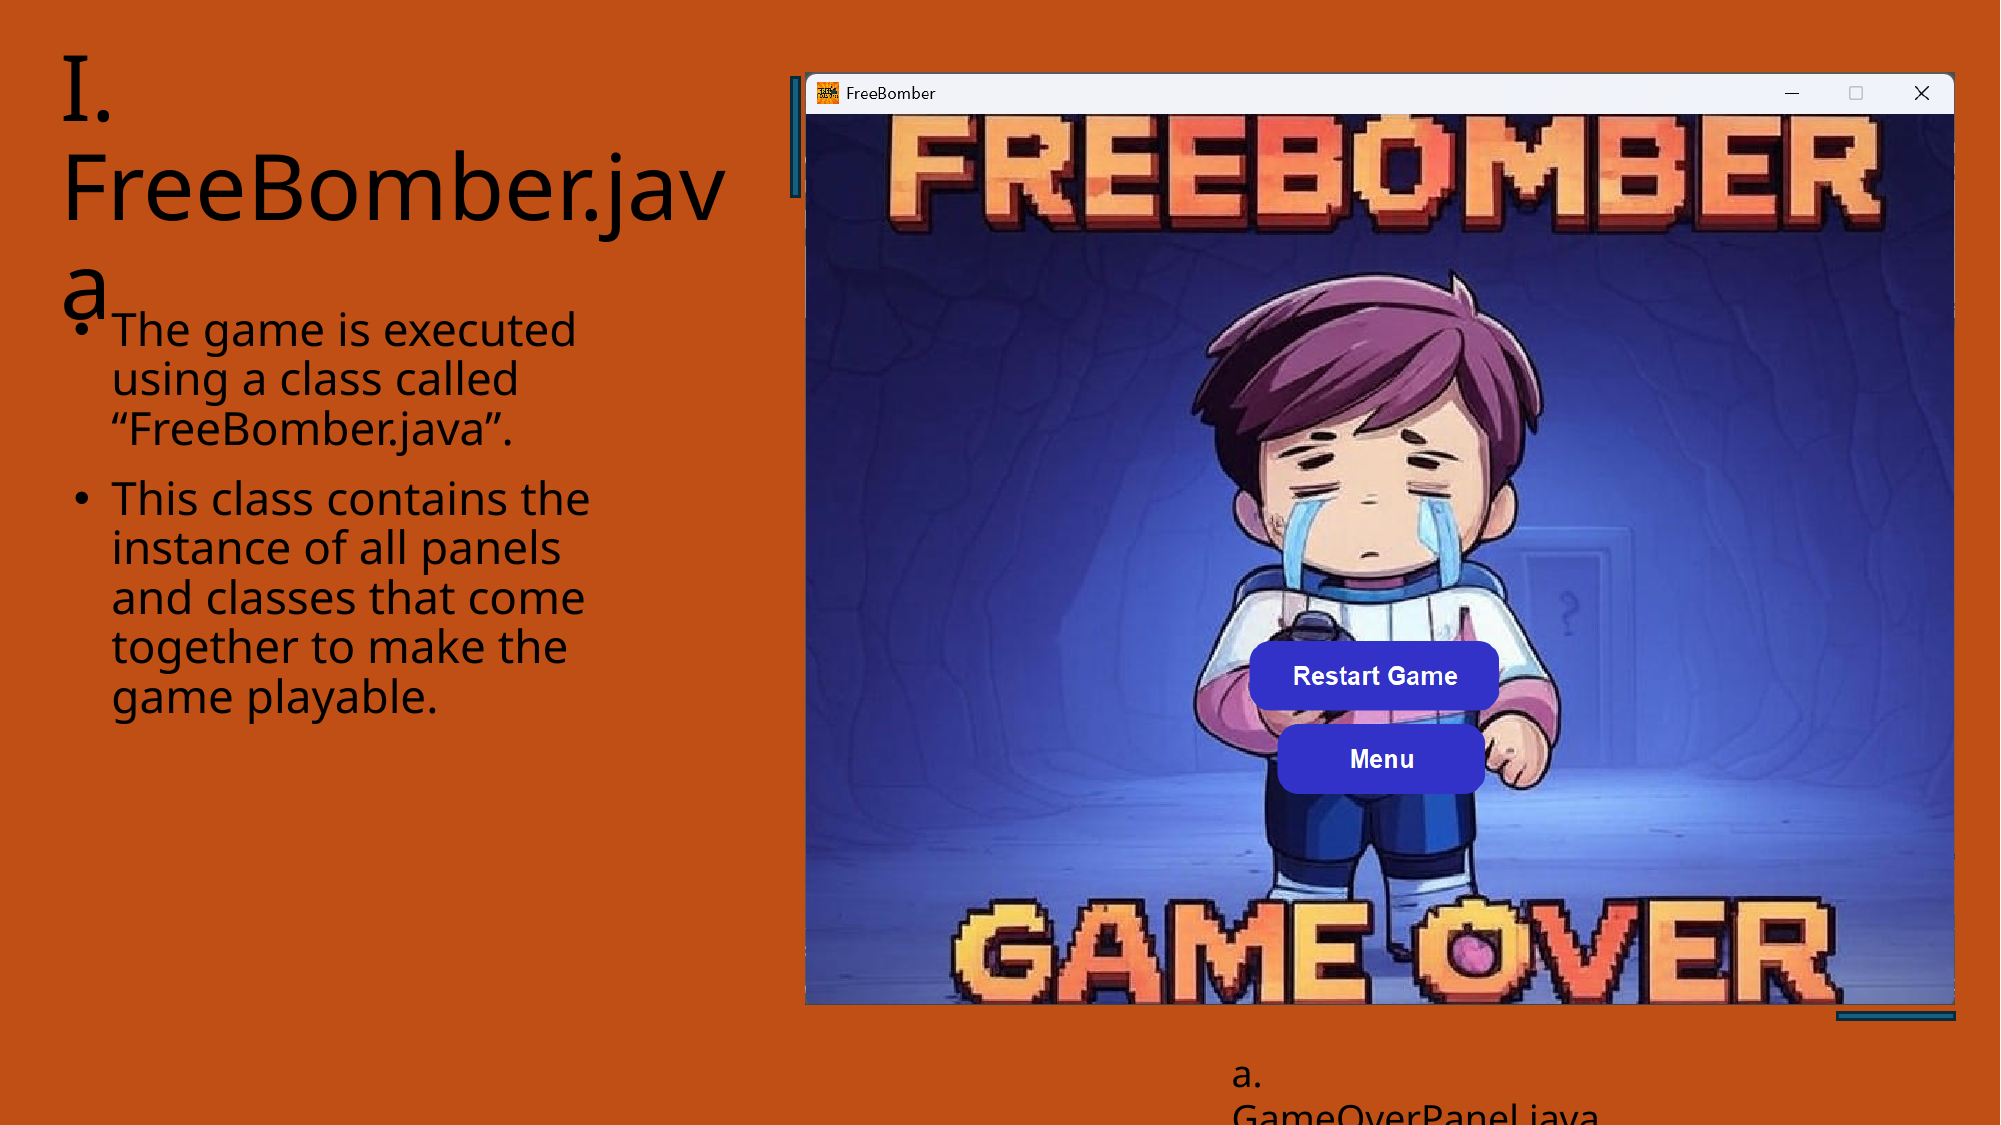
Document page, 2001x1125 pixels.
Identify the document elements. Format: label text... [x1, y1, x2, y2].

text_box a. GameOverPanel.java [1216, 1042, 1638, 1125]
title I. FreeBomber.java [45, 82, 792, 300]
picture [804, 72, 1955, 1006]
list The game is executed using a class called “FreeBomber.java”. This class contains the instance of all panels and classes that come together to make the game playable. [58, 299, 645, 783]
text_box [790, 76, 801, 198]
text_box [1836, 1011, 1956, 1021]
